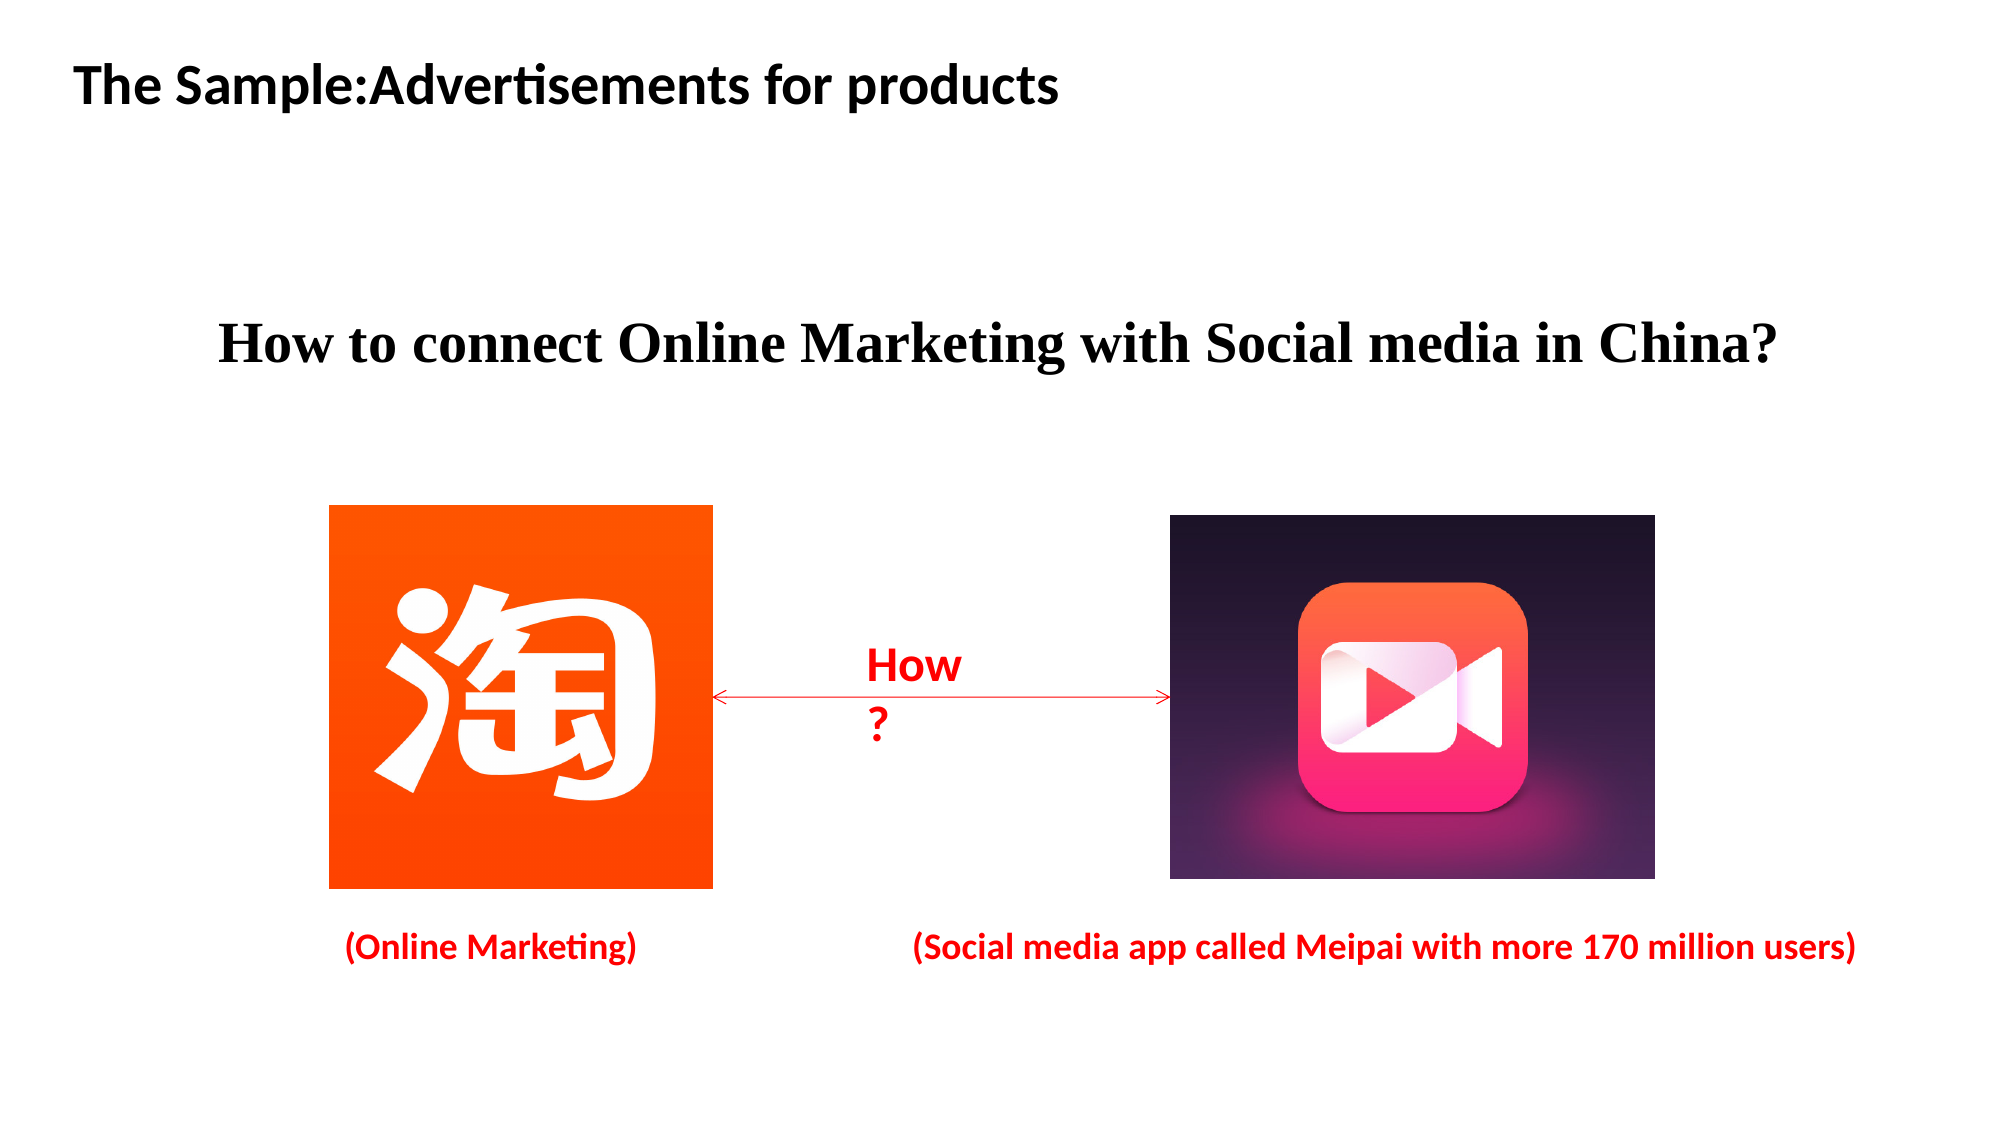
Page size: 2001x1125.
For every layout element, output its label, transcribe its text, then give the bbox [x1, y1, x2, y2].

picture [329, 505, 713, 889]
text_box How? [851, 623, 998, 697]
picture [1170, 515, 1655, 879]
text_box (Social media app called Meipai with more 170 million users) [897, 914, 1929, 975]
text_box (Online Marketing) [329, 914, 653, 975]
title How to connect Online Marketing with Social media in China? [203, 234, 1929, 453]
text_box How? [851, 698, 998, 759]
text_box The Sample:Advertisements for products [58, 38, 1143, 124]
